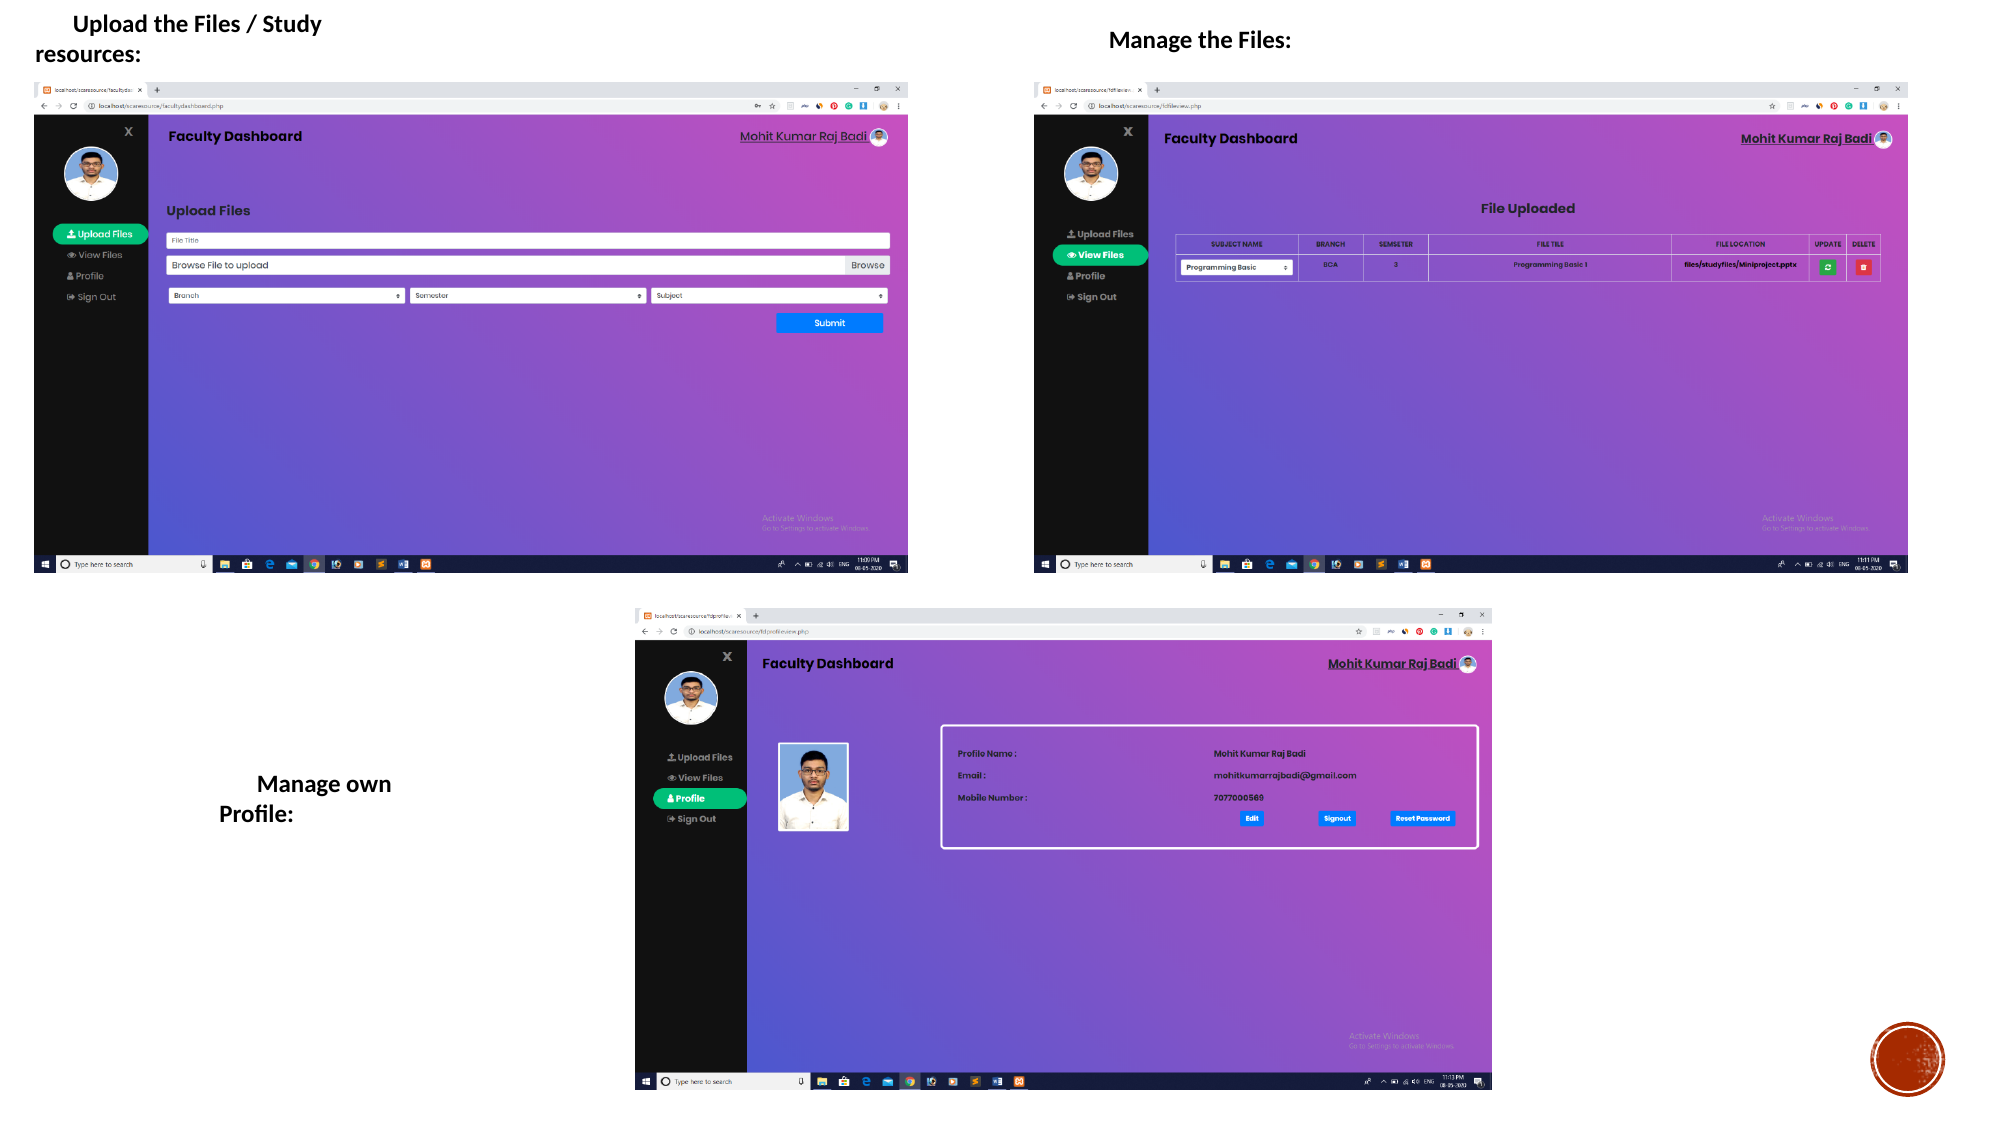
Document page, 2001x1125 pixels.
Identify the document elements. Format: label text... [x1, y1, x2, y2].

picture [34, 82, 908, 573]
text_box Upload the Files / Study resources: [20, 14, 413, 60]
picture [1034, 82, 1908, 573]
text_box Manage the Files: [1093, 15, 1308, 61]
picture [635, 608, 1492, 1090]
text_box Manage own Profile: [204, 774, 451, 820]
